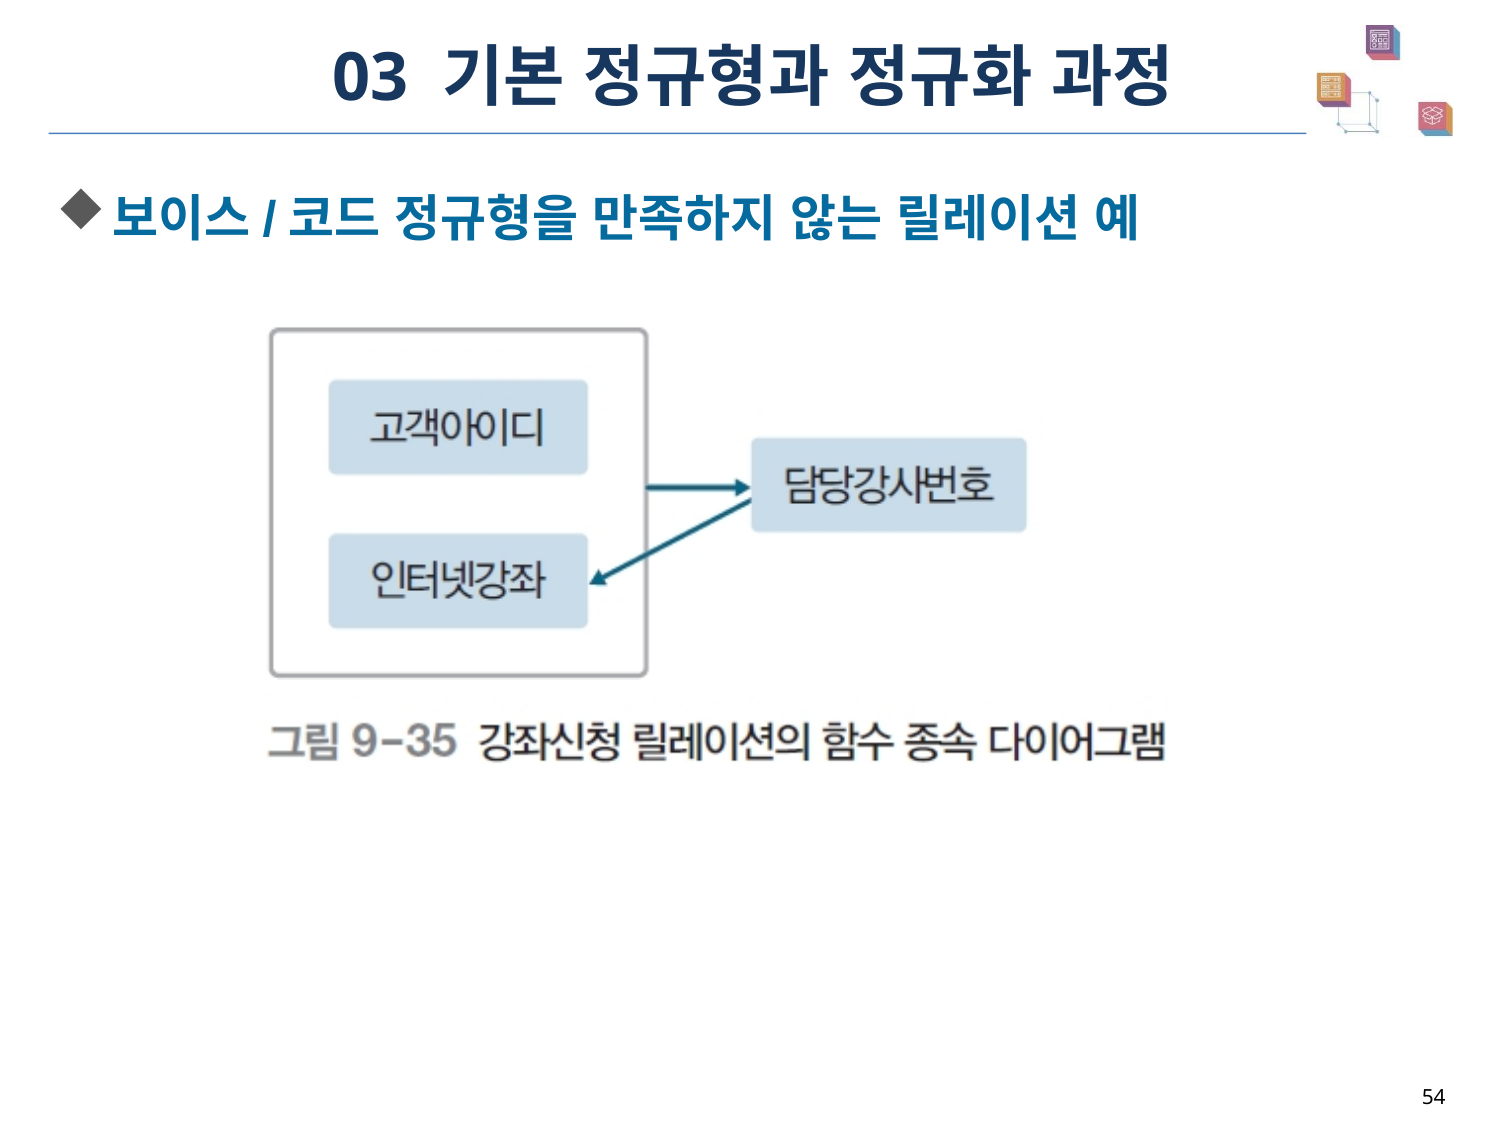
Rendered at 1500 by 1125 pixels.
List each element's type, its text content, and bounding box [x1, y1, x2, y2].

list 보이스/코드 정규형을 만족하지 않는 릴레이션 예 [41, 178, 1489, 1088]
picture [1316, 123, 1453, 138]
picture [260, 318, 1181, 777]
title 03 기본 정규형과 정규화 과정 [48, 25, 1459, 123]
